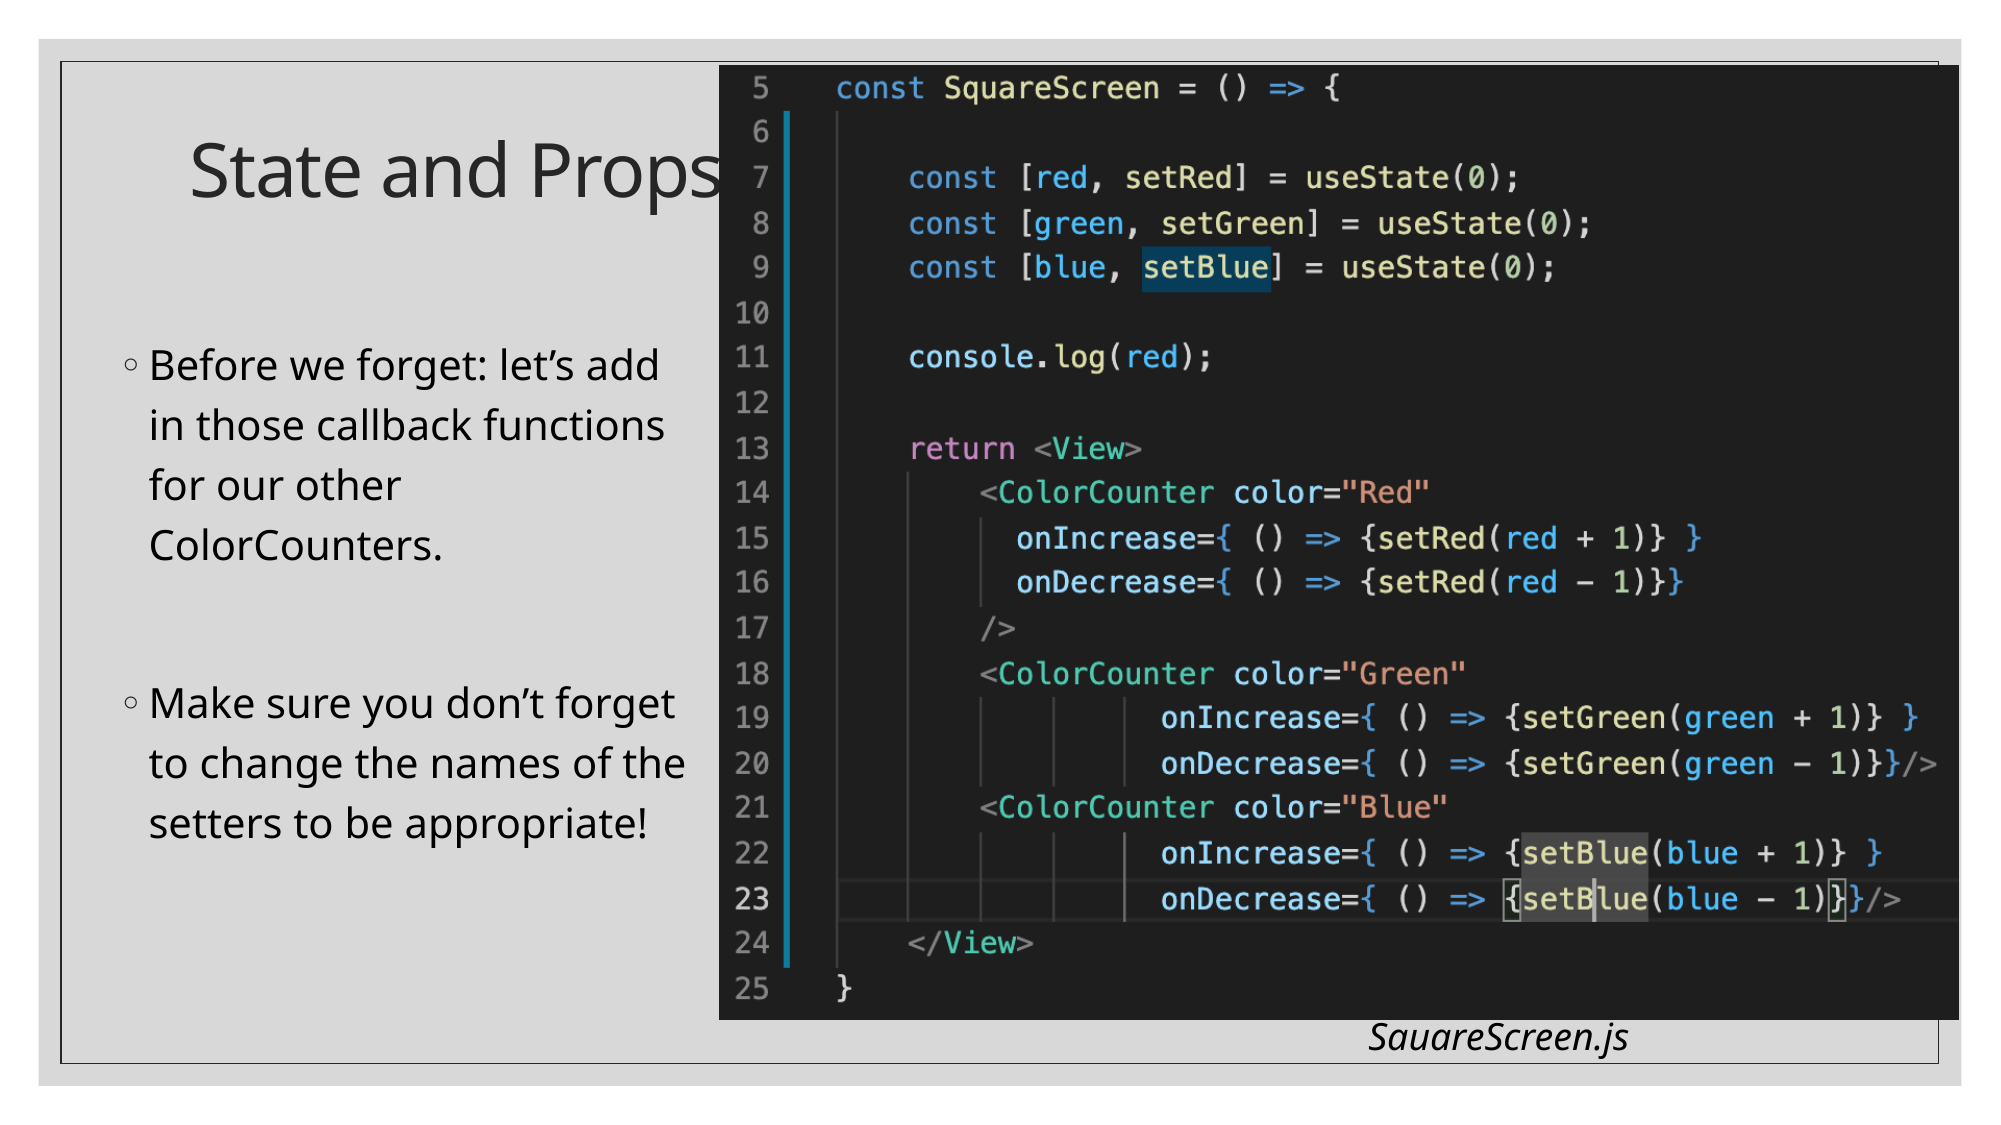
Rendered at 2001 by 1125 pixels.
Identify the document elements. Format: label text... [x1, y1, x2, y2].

title State and Props: Color Adjuster App [174, 105, 713, 321]
picture [719, 65, 1959, 1020]
text_box SauareScreen.js [1353, 1028, 1825, 1066]
list Before we forget: let’s add in those callback functions for our other ColorCounters. Make sure you don’t forget to change the names of the setters to be appropriate! [103, 321, 714, 1039]
